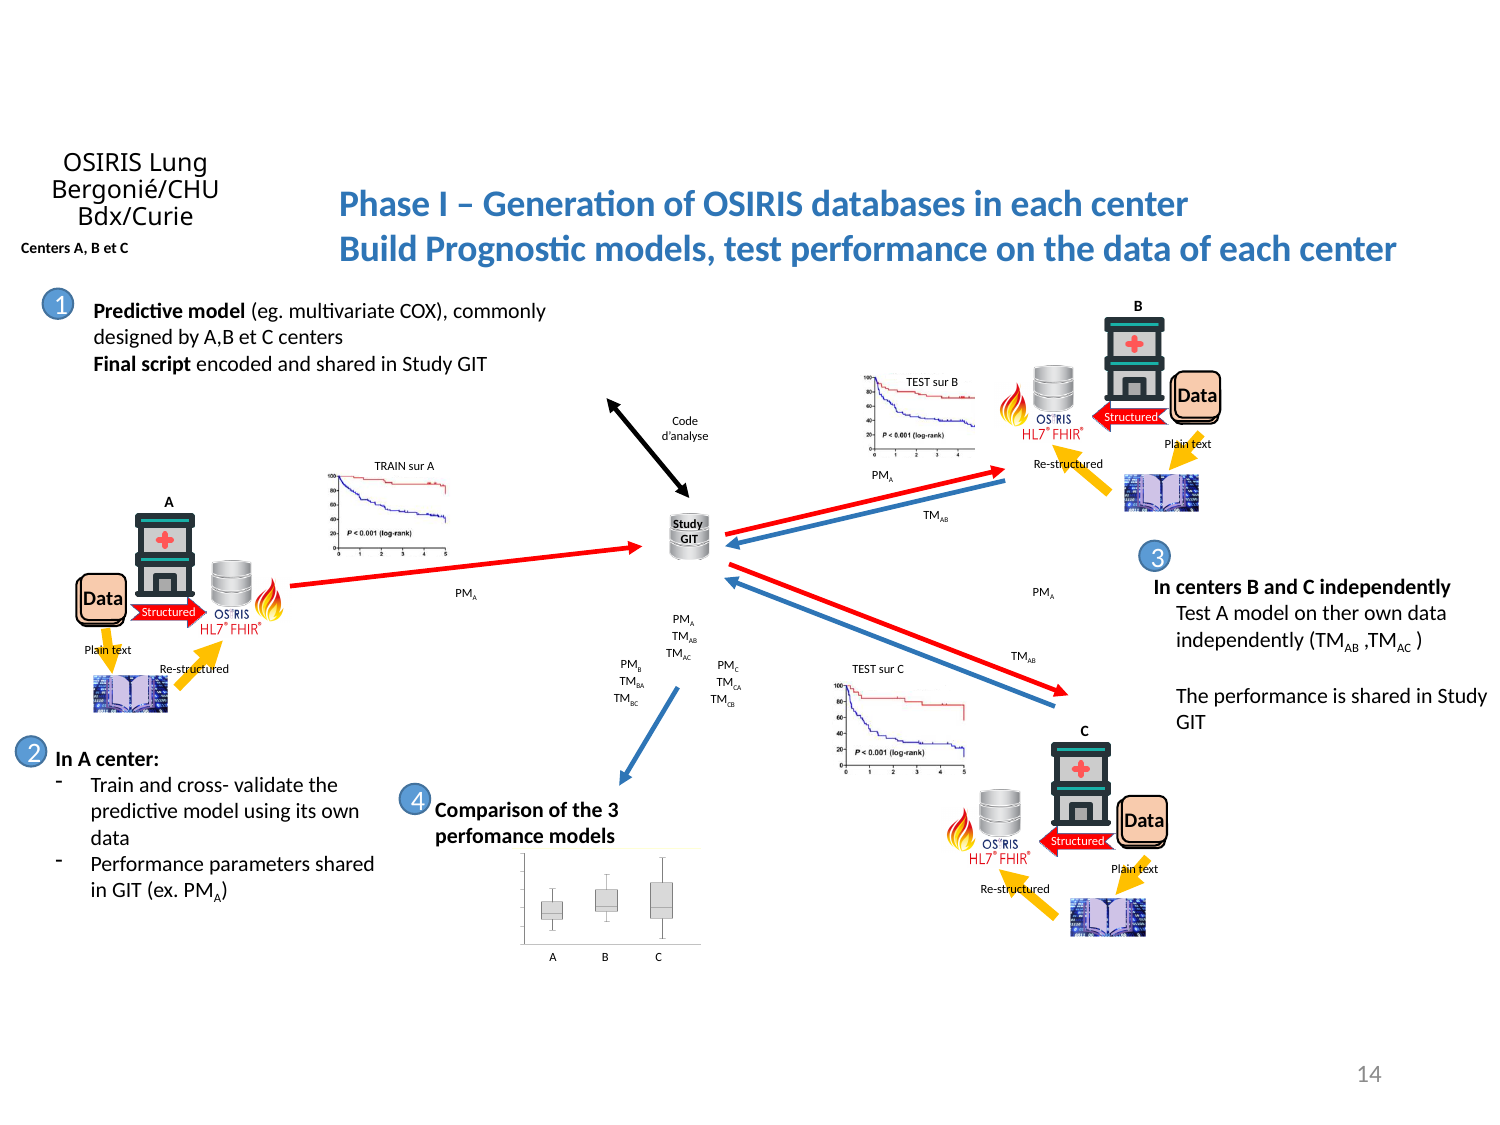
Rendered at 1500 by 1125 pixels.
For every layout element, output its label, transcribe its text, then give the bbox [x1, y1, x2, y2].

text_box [399, 687, 747, 970]
text_box Centers A, B et C [6, 231, 144, 265]
slide_number 14 [1059, 1042, 1397, 1103]
text_box Phase I – Generation of OSIRIS databases in each center Build Prognostic models, test performance on the data of each center [324, 171, 1413, 276]
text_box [15, 451, 643, 912]
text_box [994, 288, 1228, 368]
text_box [594, 368, 1500, 775]
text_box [42, 288, 727, 451]
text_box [941, 775, 1175, 937]
title OSIRIS Lung Bergonié/CHU Bdx/Curie [0, 140, 272, 242]
